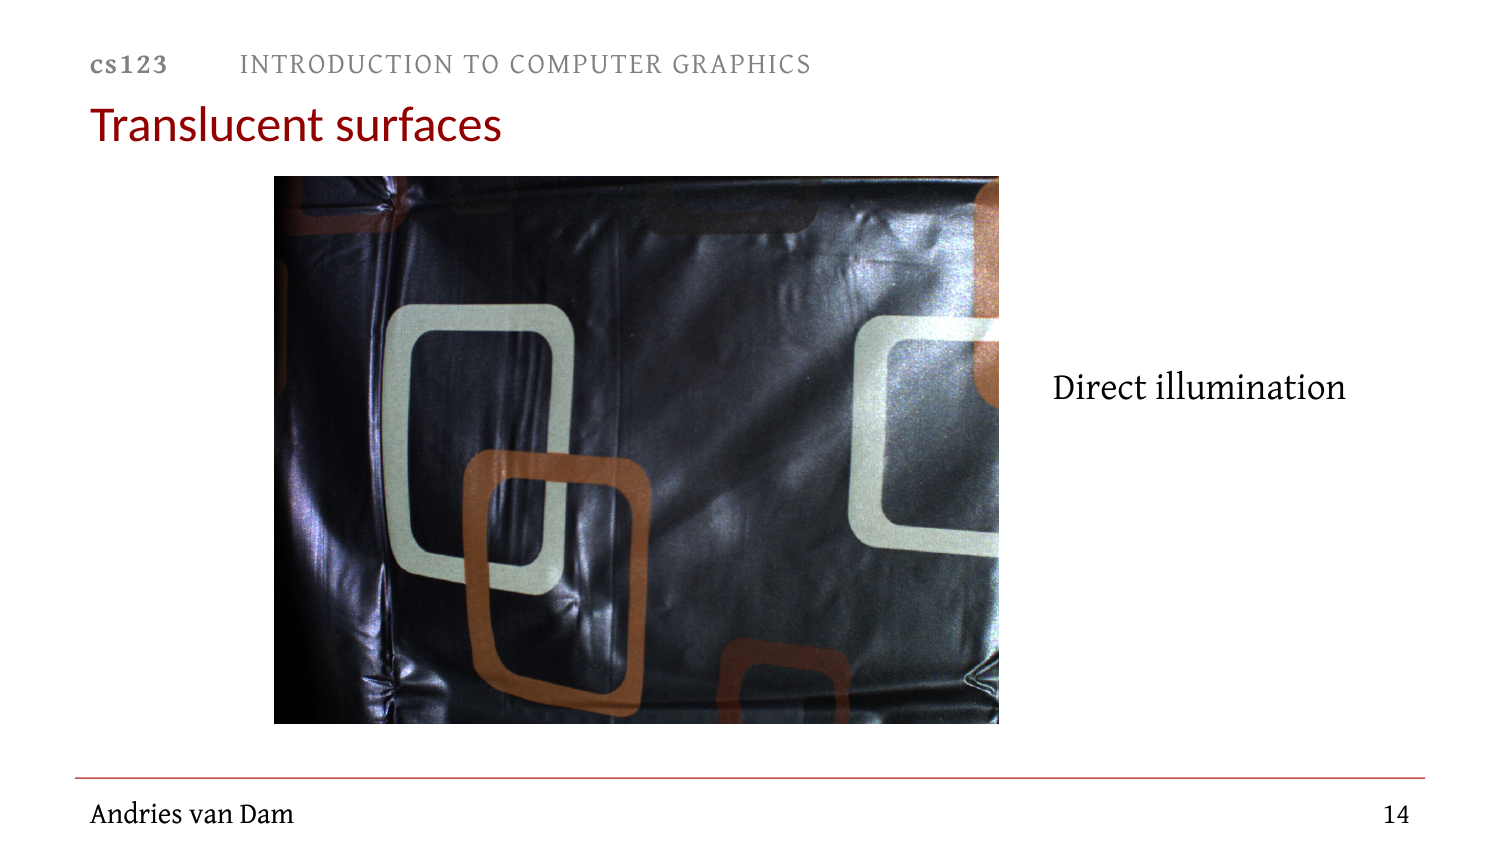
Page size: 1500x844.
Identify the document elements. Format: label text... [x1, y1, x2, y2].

slide_number 14 [1224, 787, 1425, 827]
title Translucent surfaces [75, 84, 1425, 160]
picture [274, 176, 1000, 724]
text_box Direct illumination [1006, 355, 1400, 415]
